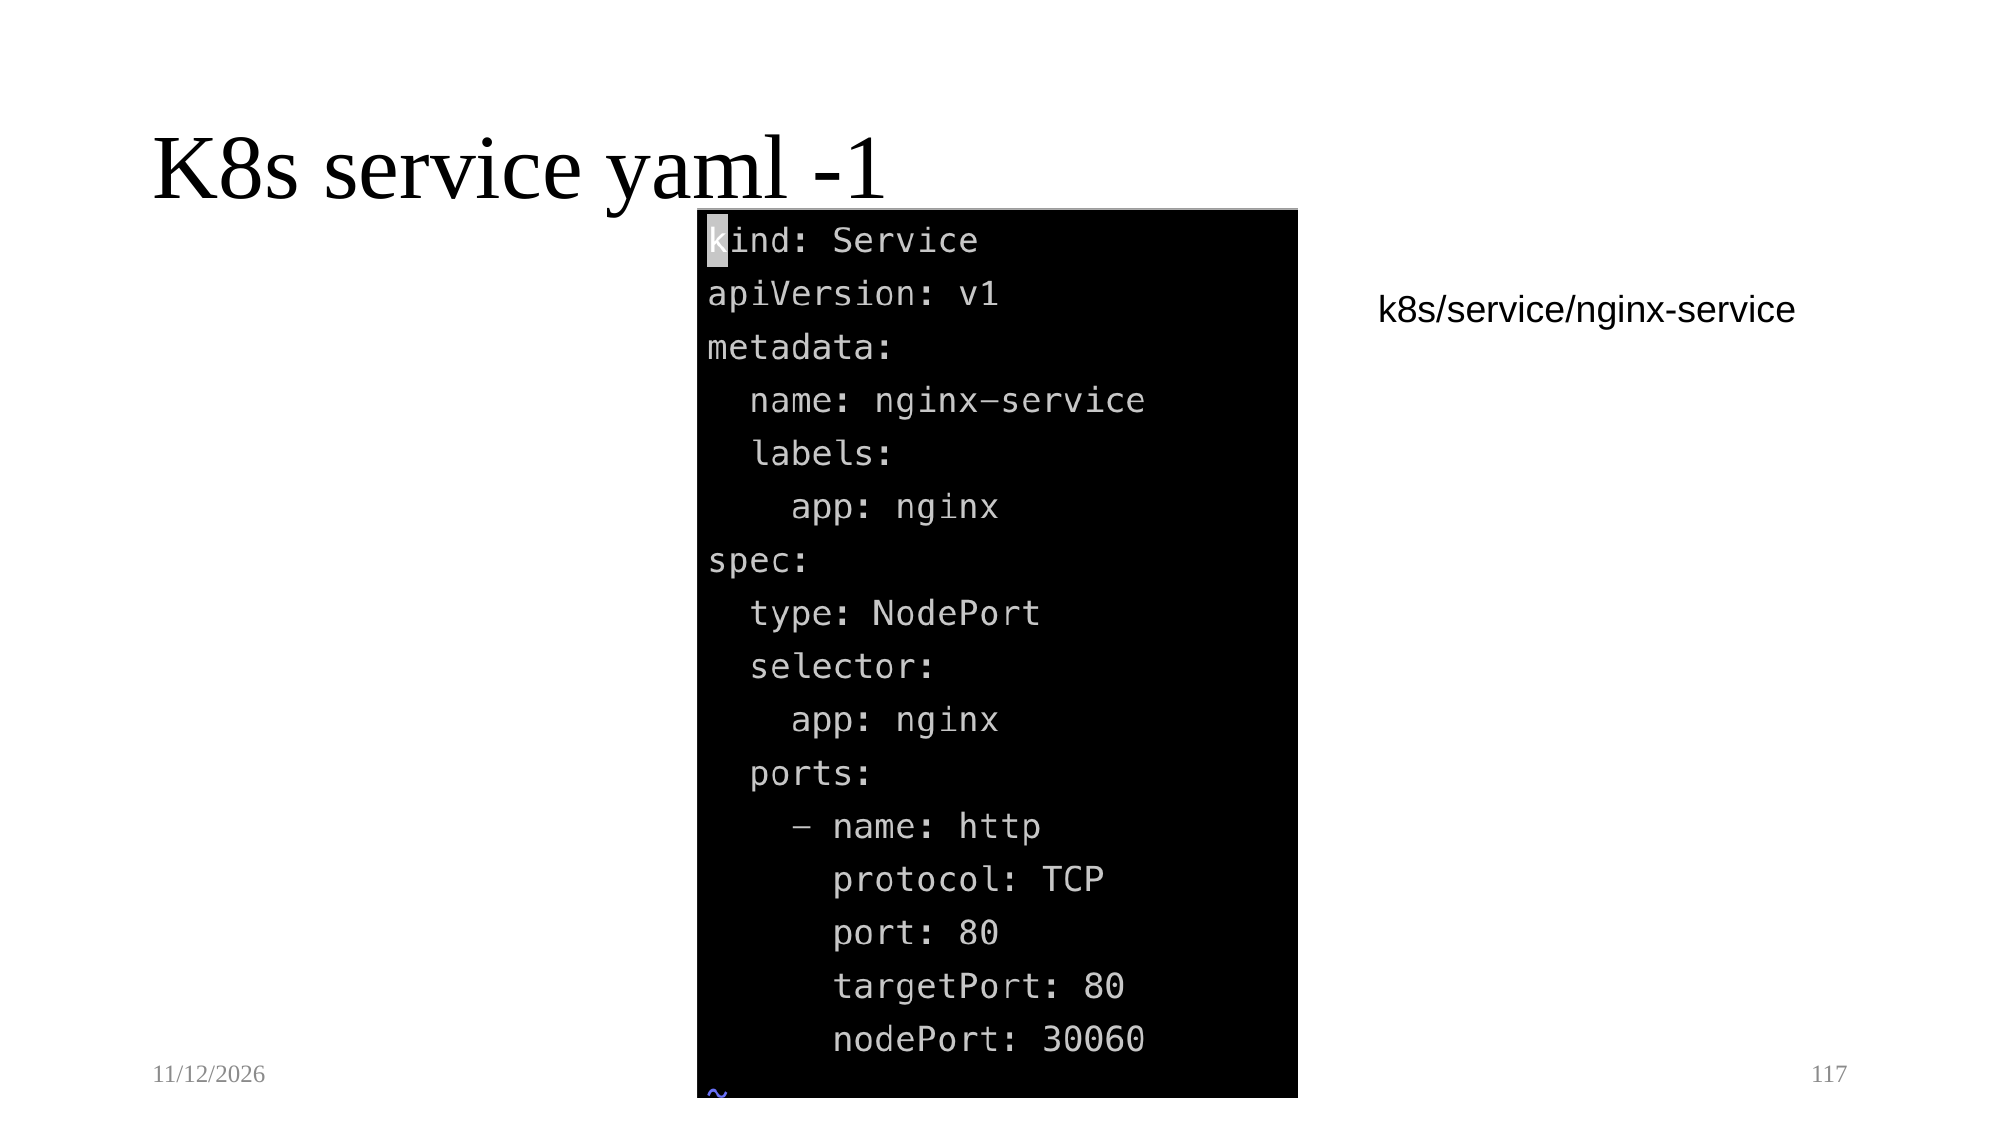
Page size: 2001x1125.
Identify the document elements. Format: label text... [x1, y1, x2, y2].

title K8s service yaml -1 [137, 59, 1863, 278]
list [697, 208, 1298, 1098]
slide_number 117 [1412, 1042, 1863, 1103]
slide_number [137, 1042, 588, 1103]
text_box k8s/service/nginx-service [1363, 277, 1841, 337]
